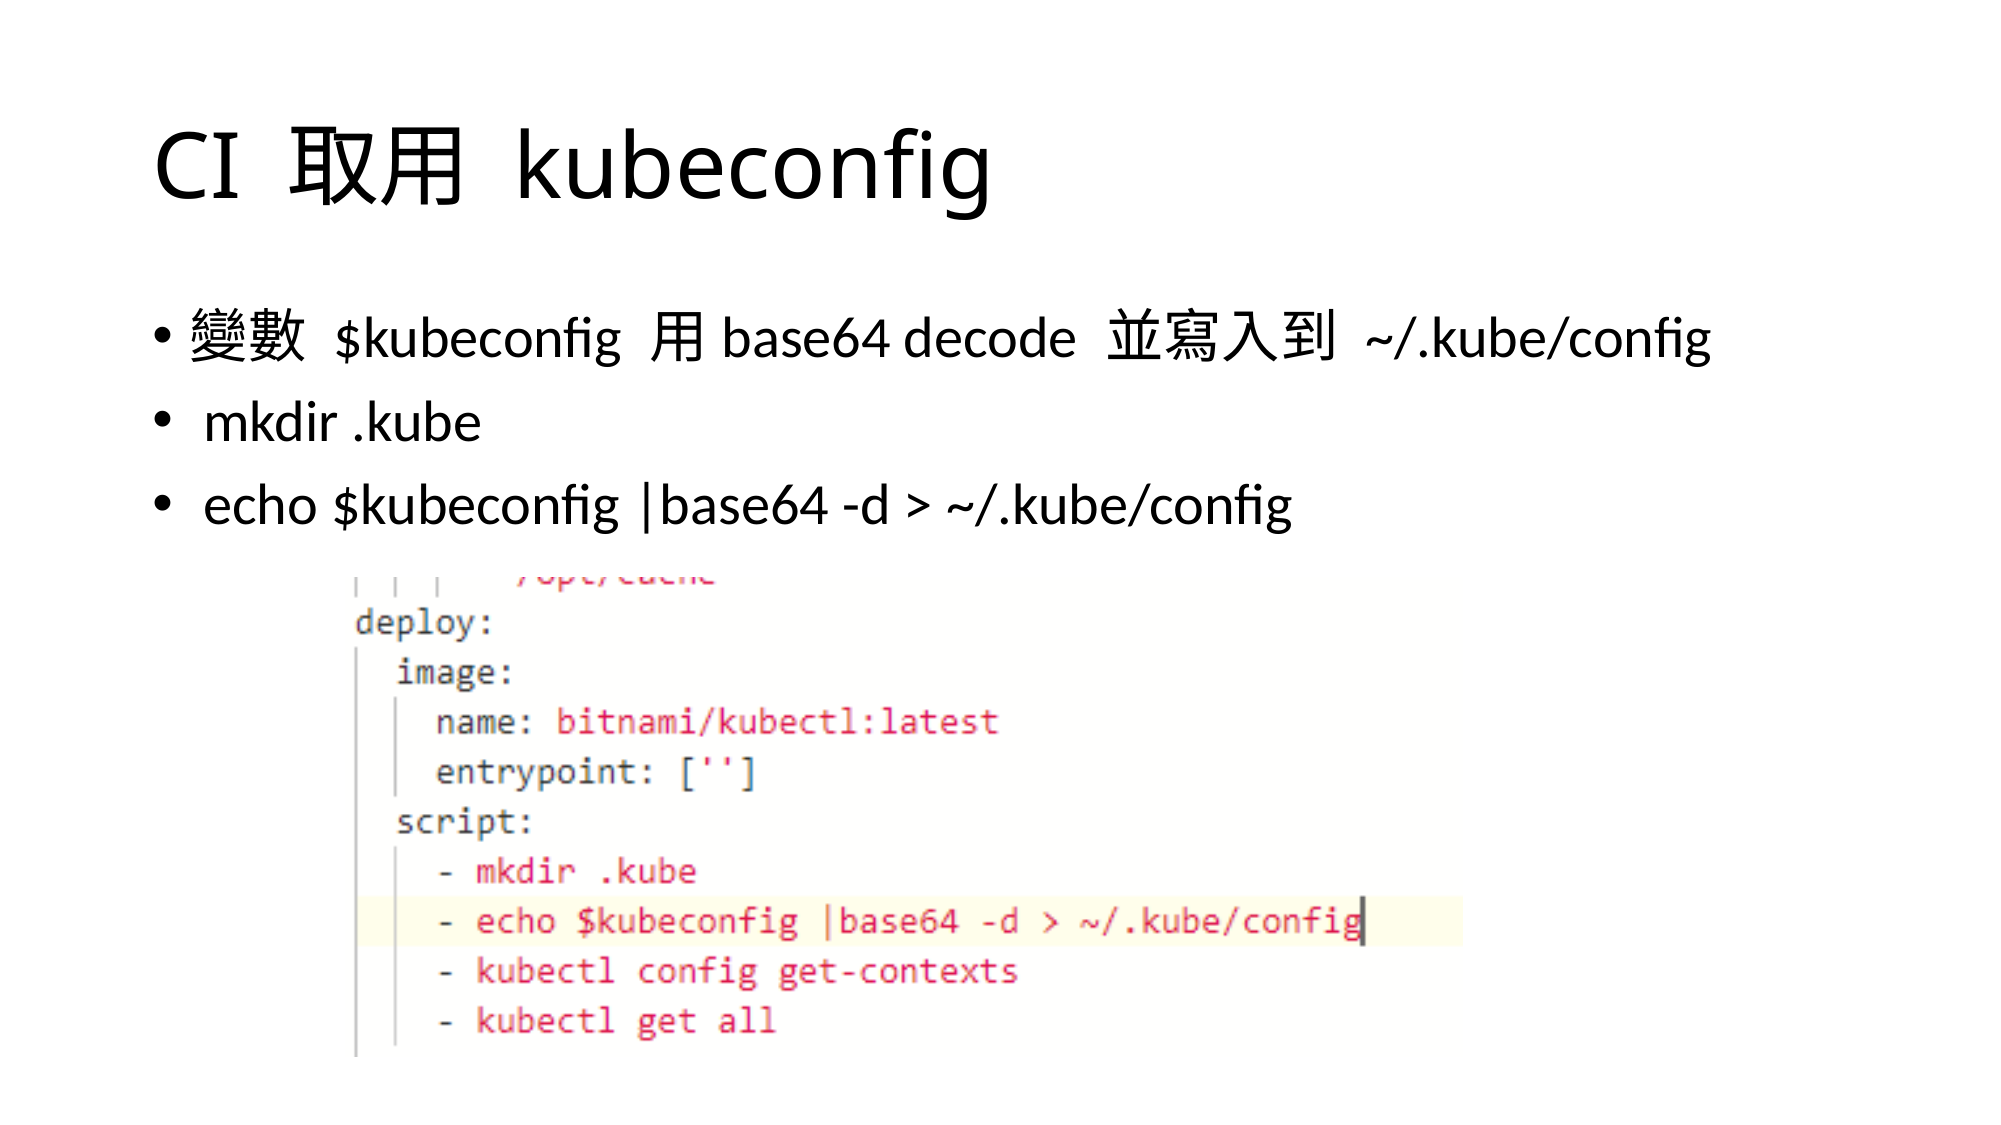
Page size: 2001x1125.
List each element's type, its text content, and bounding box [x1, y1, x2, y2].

title CI 取用 kubeconfig [137, 59, 1863, 278]
list 變數 $kubeconfig 用base64 decode 並寫入到 ~/.kube/config mkdir .kube echo $kubeconfig |base64 -d > ~/.kube/config [137, 299, 1863, 1014]
picture [345, 577, 1463, 1057]
